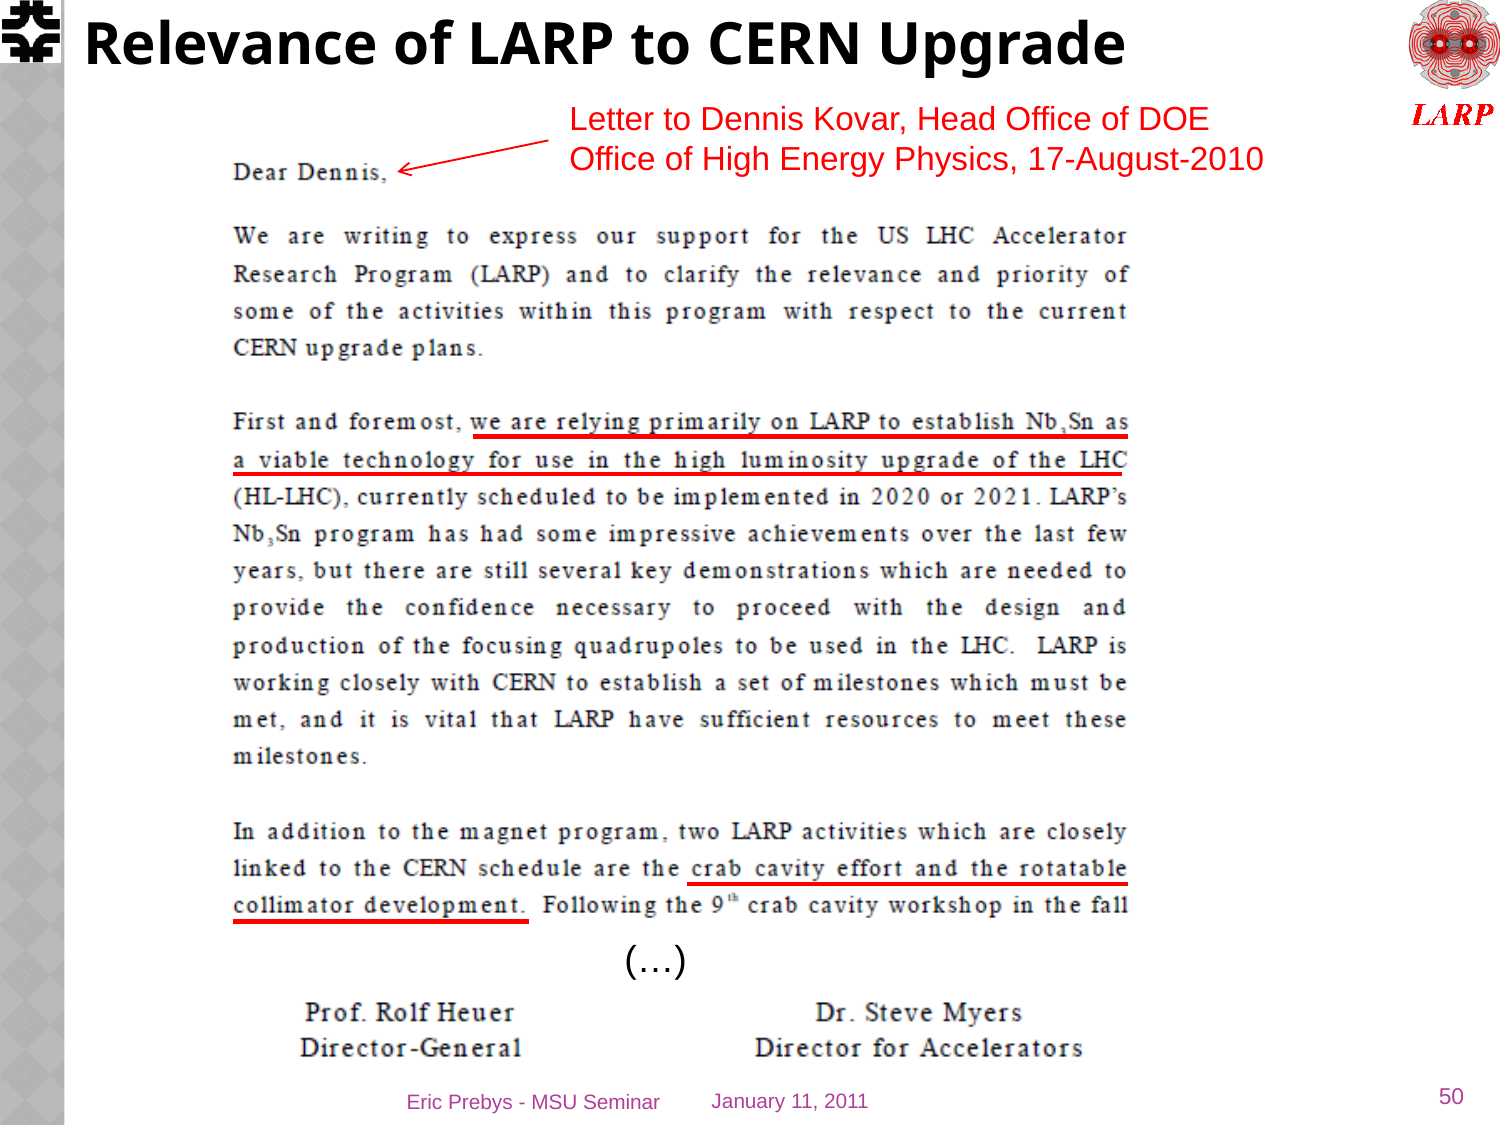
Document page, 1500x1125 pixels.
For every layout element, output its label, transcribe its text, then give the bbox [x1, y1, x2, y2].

text_box (…) [371, 933, 939, 982]
picture [251, 984, 1145, 1074]
text_box B physics at the LHC (LHCb) [689, 886, 1125, 890]
text_box Letter to Dennis Kovar, Head Office of DOE Office of High Energy Physics, 17-August-2010 [554, 89, 1311, 185]
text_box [396, 139, 549, 173]
footer Eric Prebys - MSU Seminar [75, 1075, 675, 1114]
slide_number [696, 1081, 1025, 1114]
picture [1406, 0, 1500, 125]
slide_number 50 [1367, 1071, 1465, 1110]
picture [0, 0, 61, 63]
table_cell Gauss [0, 0, 65, 1125]
picture [220, 133, 1150, 922]
text_box B physics at the LHC (LHCb) [236, 476, 1120, 480]
title Relevance of LARP to CERN Upgrade [75, 0, 1469, 77]
text_box B physics at the LHC (LHCb) [475, 438, 1125, 442]
